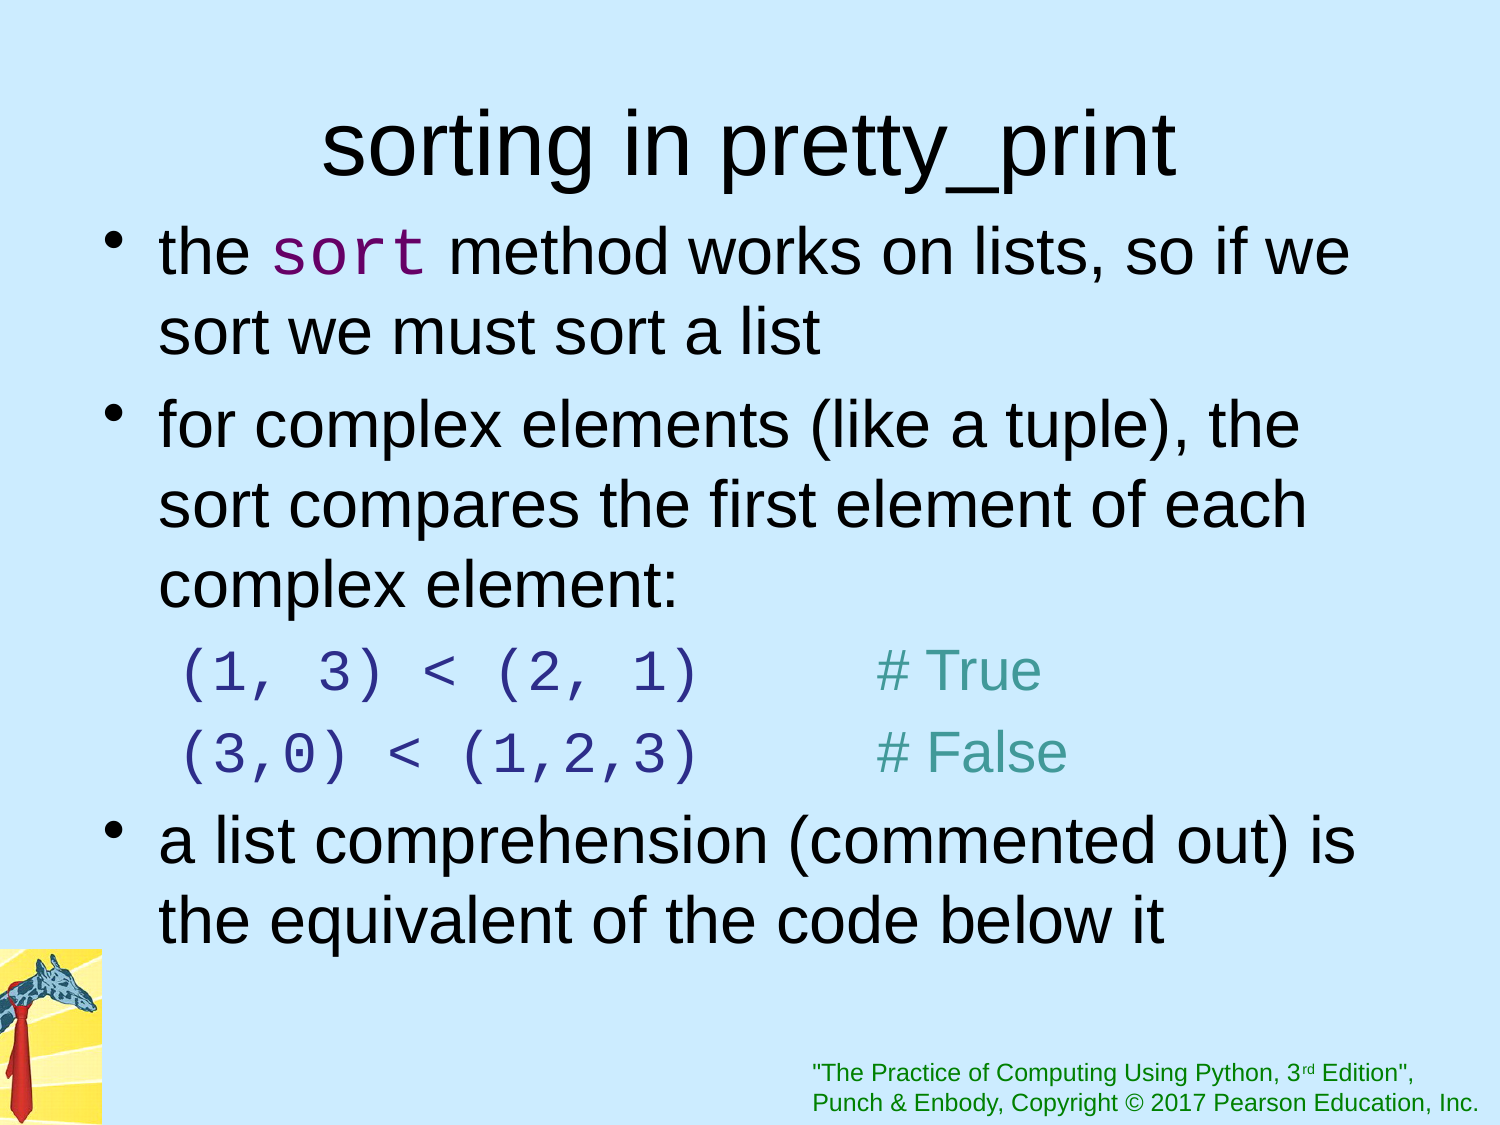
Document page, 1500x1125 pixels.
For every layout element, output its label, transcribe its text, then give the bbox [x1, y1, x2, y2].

list the sort method works on lists, so if we sort we must sort a list for complex elements (like a tuple), the sort compares the first element of each complex element: (1, 3) < (2, 1) # True (3,0) < (1,2,3) # False a list comprehension (commented out) is the equivalent of the code below it [87, 200, 1438, 1013]
title sorting in pretty_print [75, 45, 1425, 233]
picture [0, 949, 102, 1125]
